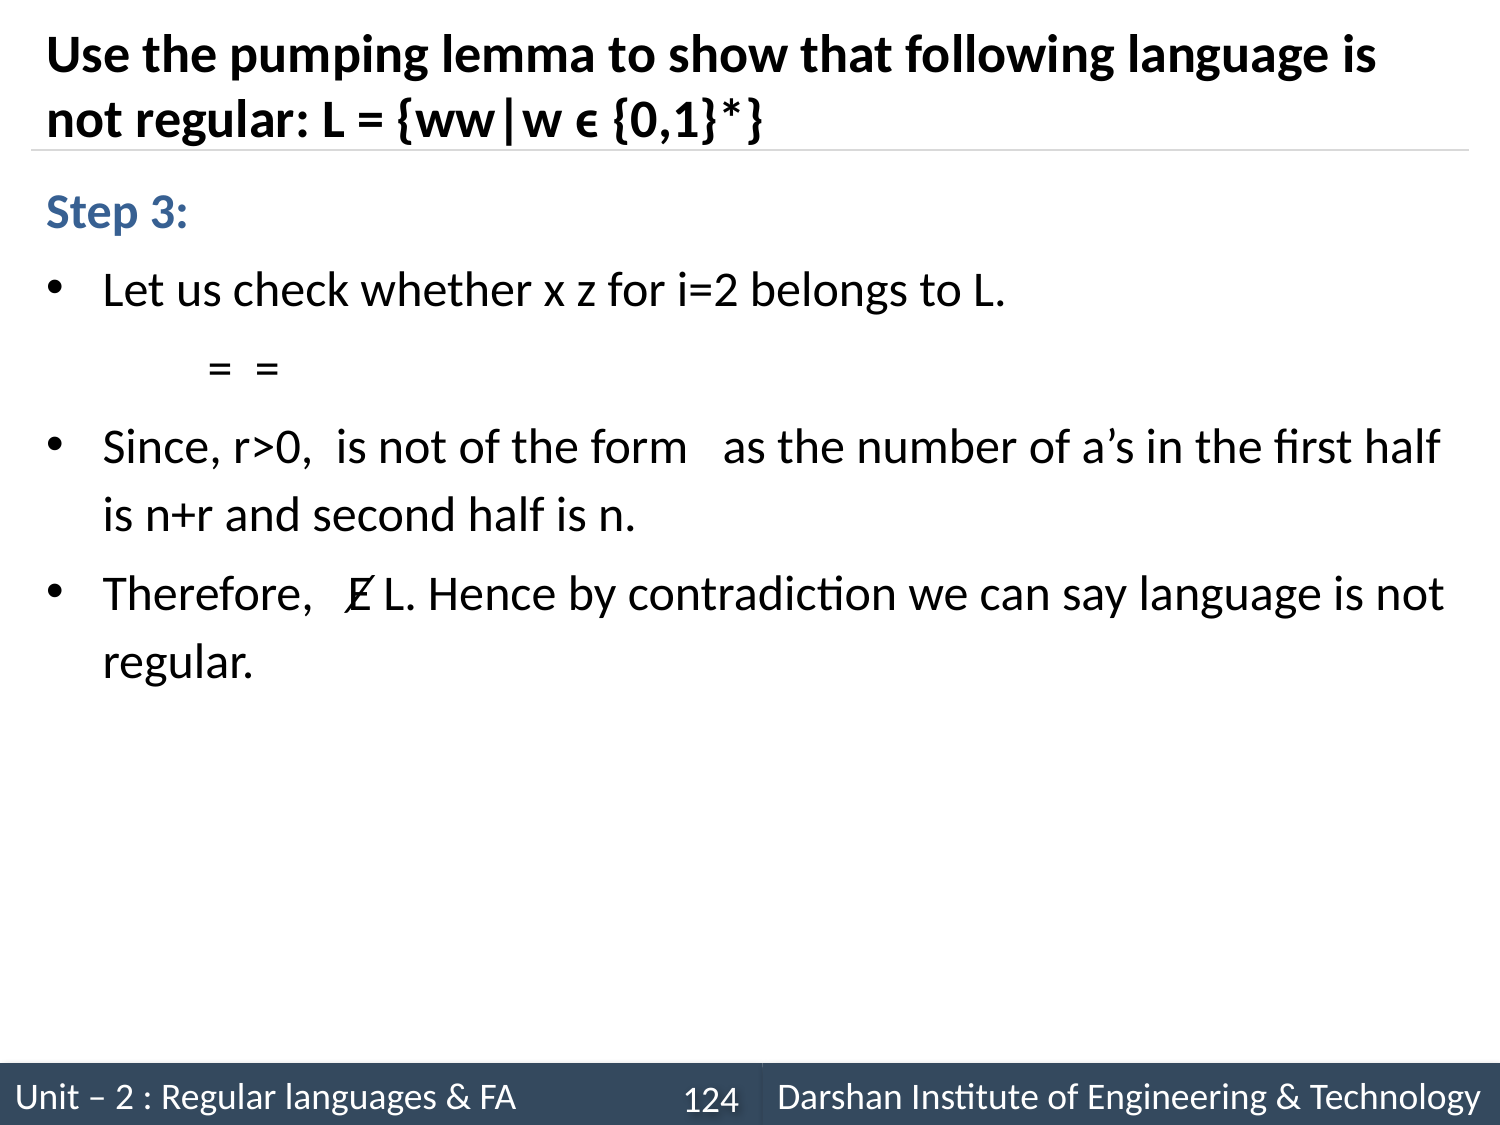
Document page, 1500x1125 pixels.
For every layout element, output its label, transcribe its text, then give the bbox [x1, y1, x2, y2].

title Use the pumping lemma to show that following language is not regular: L = {ww|w ϵ {0,1}*} [31, 17, 1469, 150]
